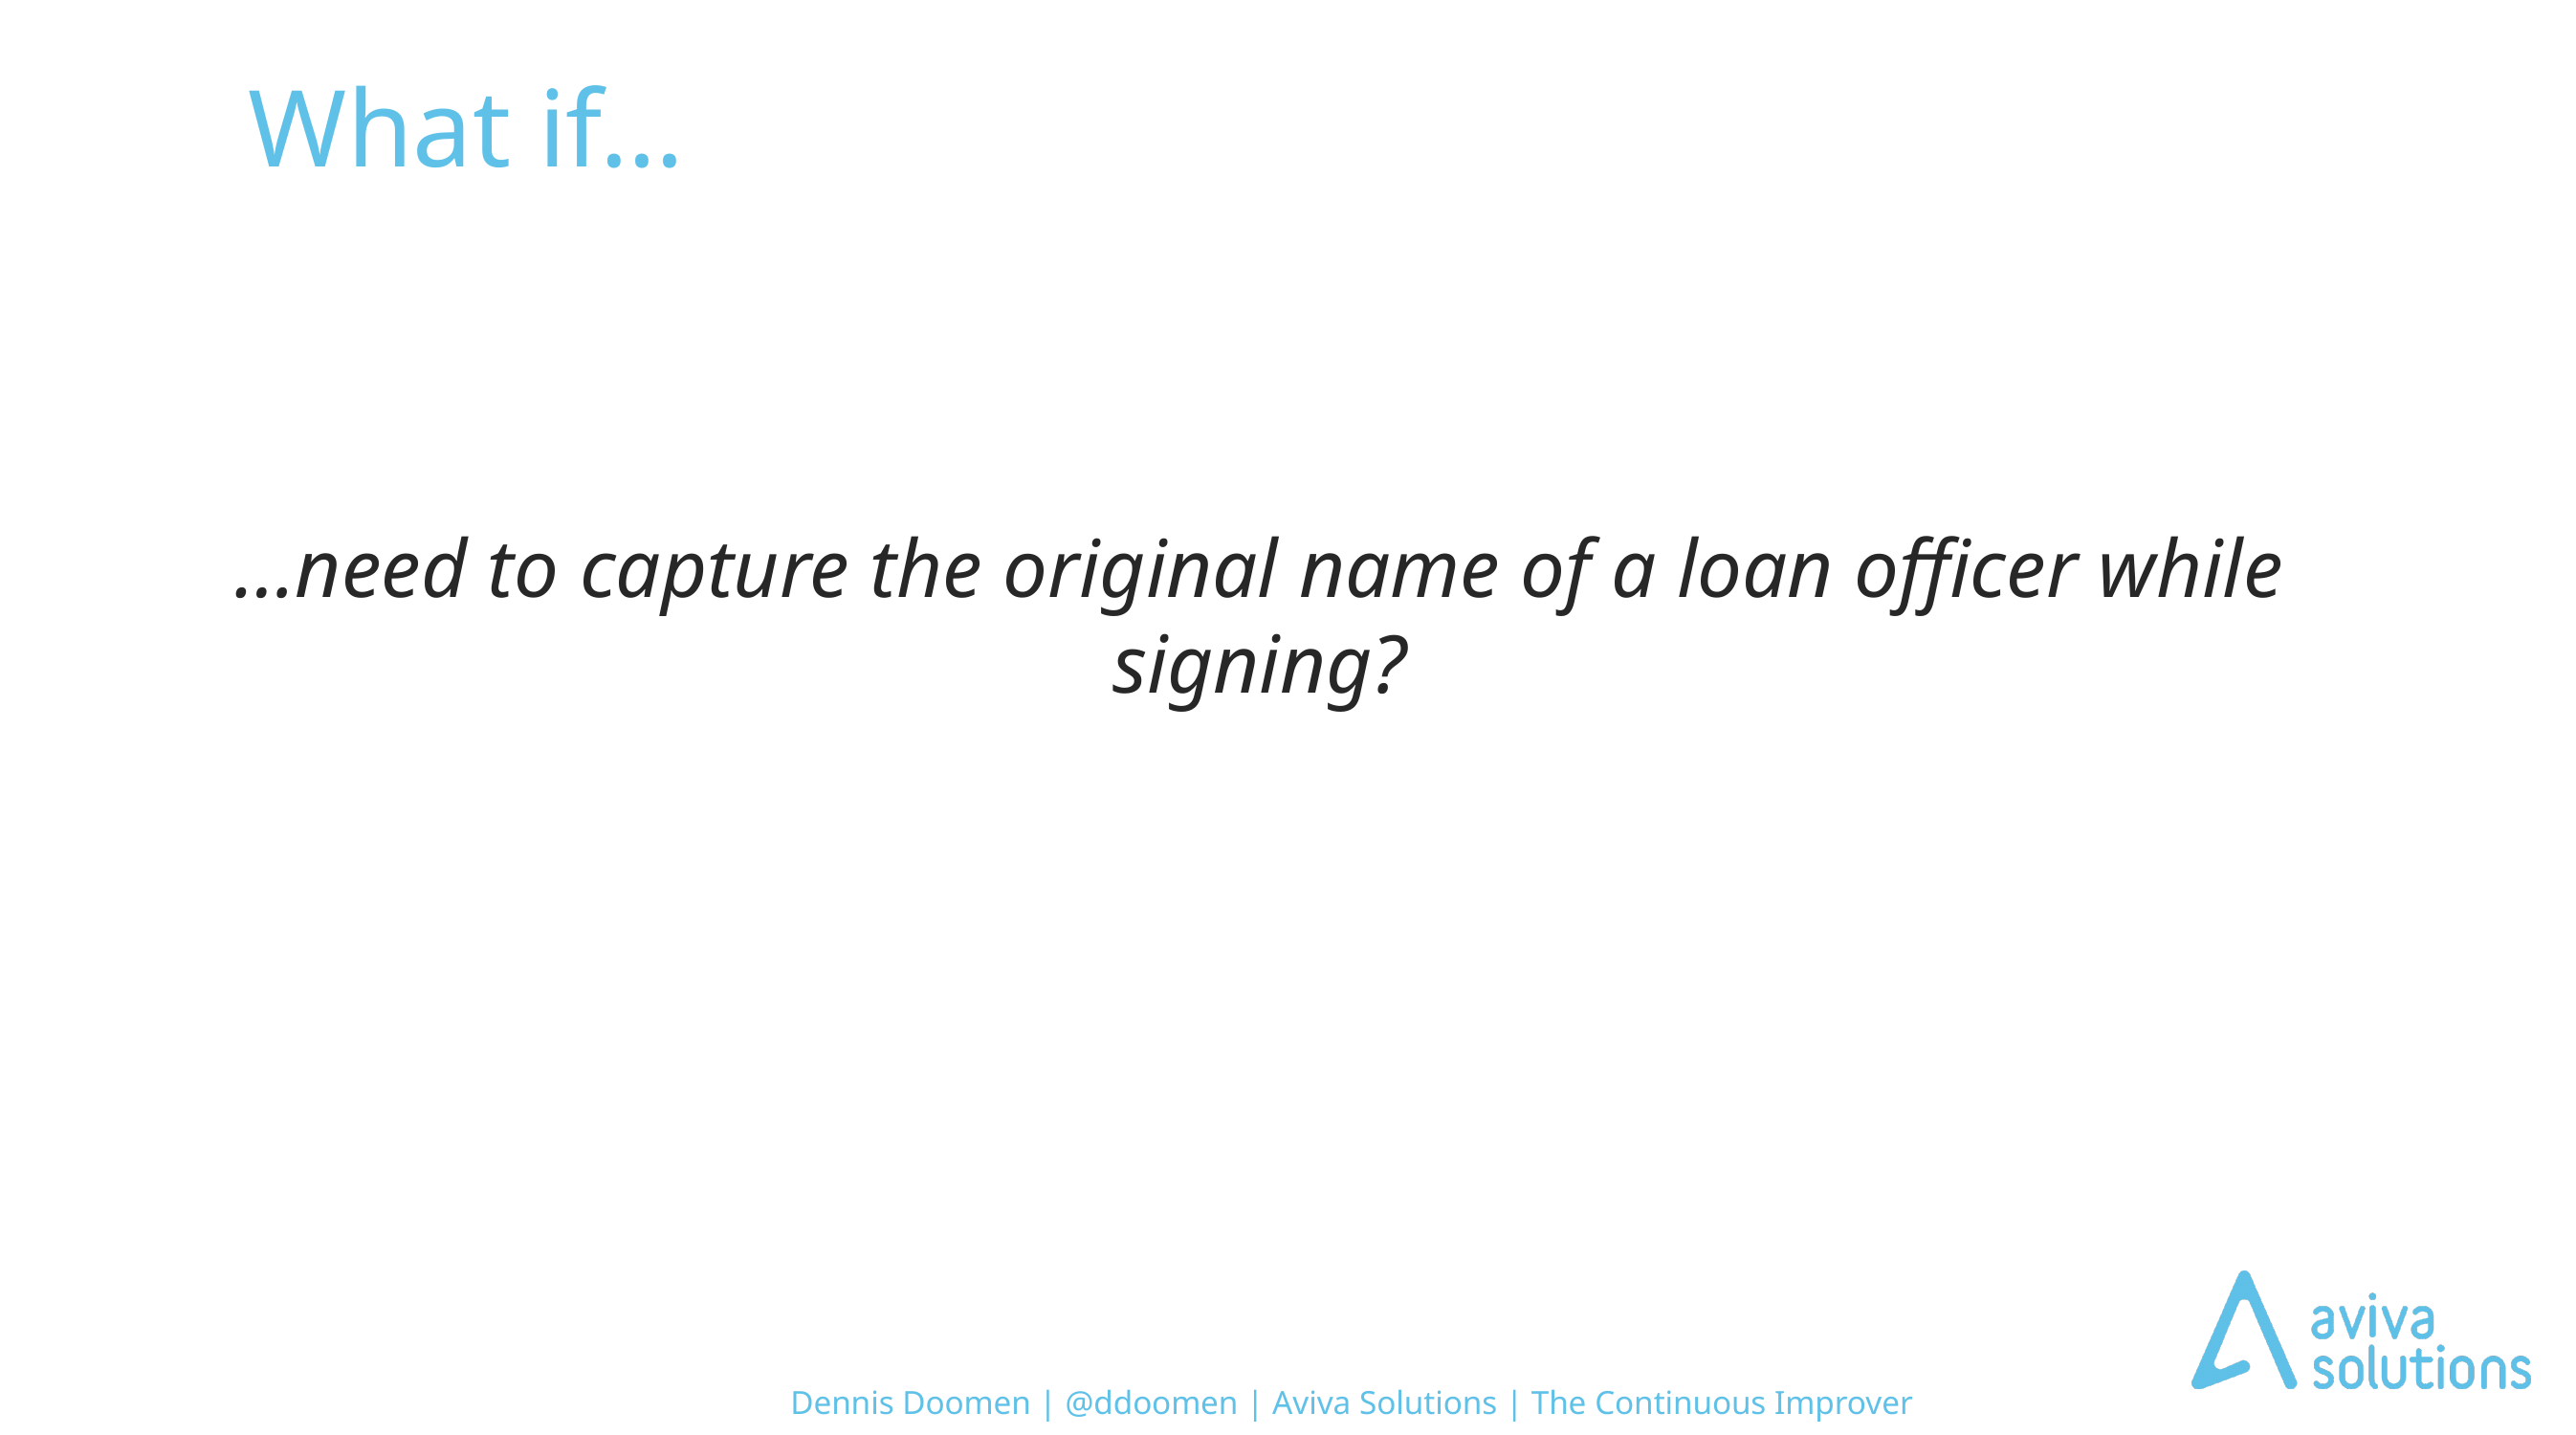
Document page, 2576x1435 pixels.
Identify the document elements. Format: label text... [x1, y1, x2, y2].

title What if… [177, 0, 2399, 272]
text_box …need to capture the original name of a loan officer while signing? [137, 511, 2383, 717]
picture [2191, 1270, 2531, 1389]
